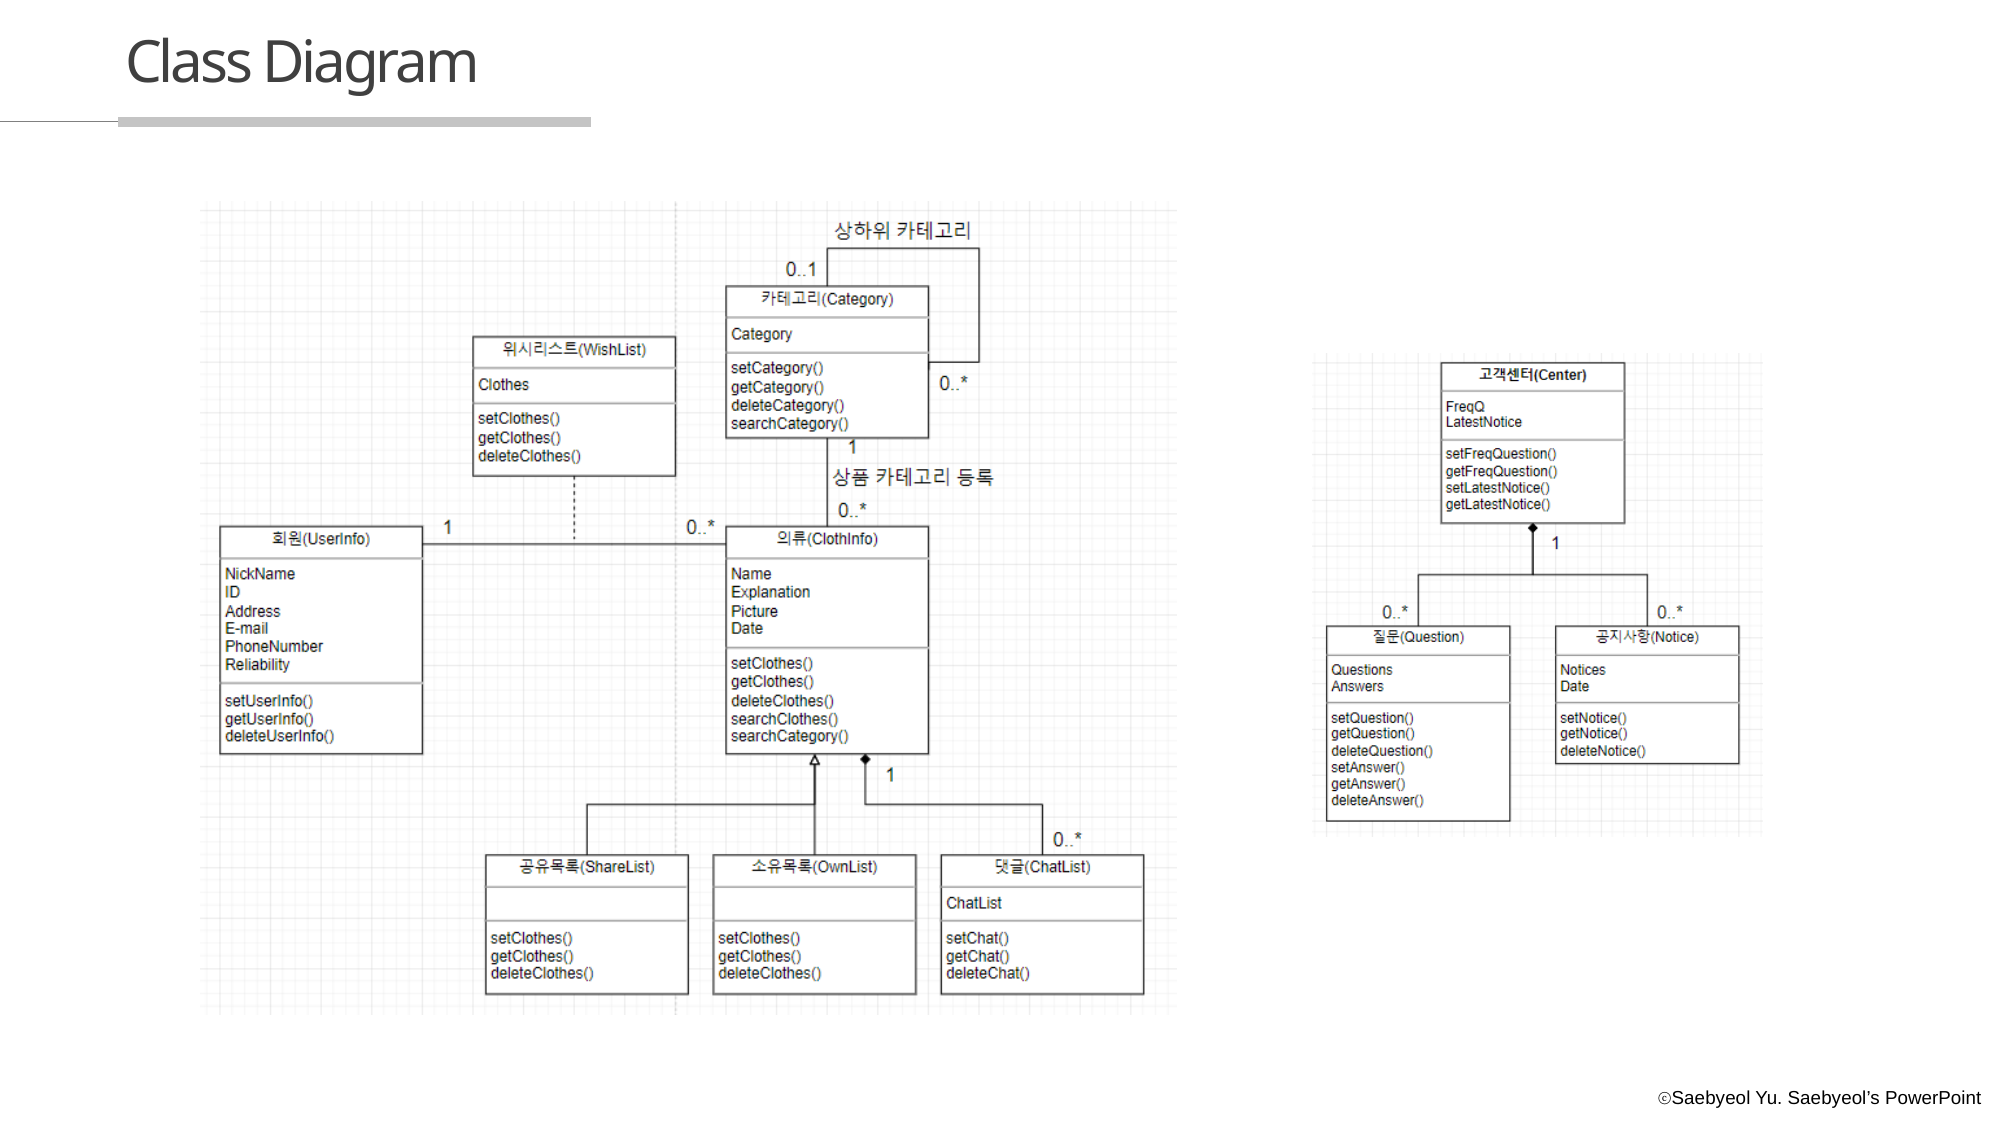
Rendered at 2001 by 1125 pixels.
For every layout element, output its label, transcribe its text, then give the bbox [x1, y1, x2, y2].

text_box Class Diagram [110, 16, 495, 102]
picture [1312, 353, 1763, 837]
picture [200, 201, 1177, 1015]
